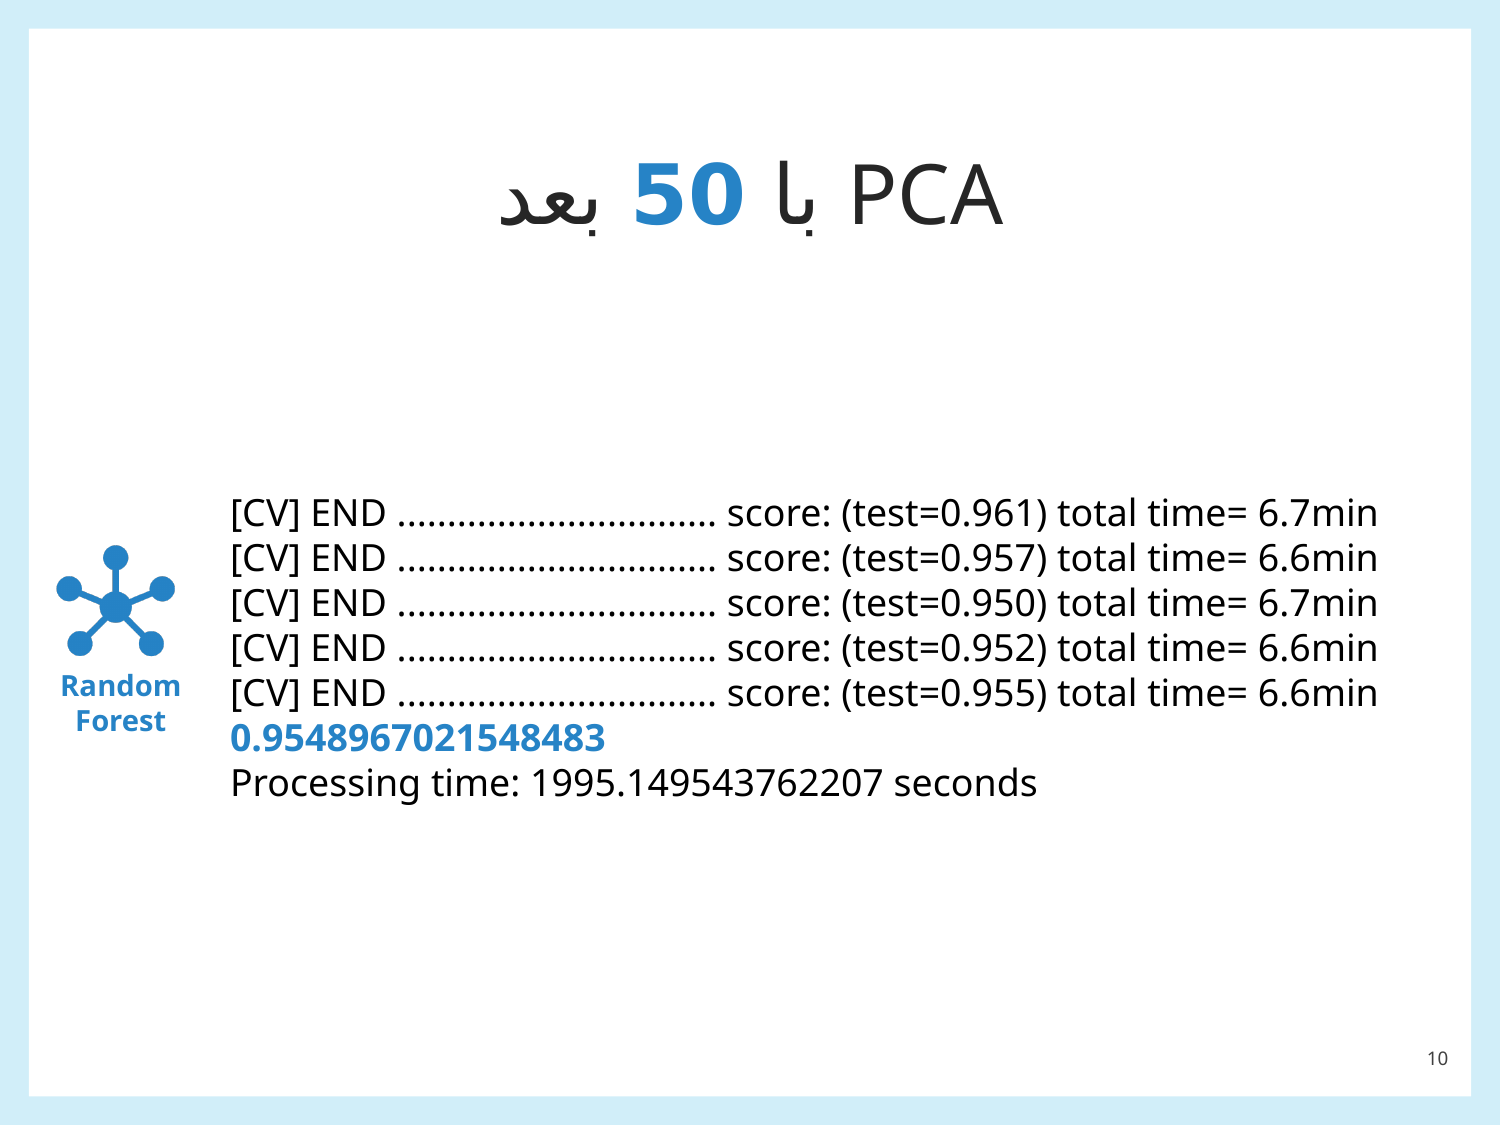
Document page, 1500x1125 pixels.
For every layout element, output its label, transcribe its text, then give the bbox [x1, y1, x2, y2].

picture [40, 525, 191, 676]
title PCA با 50 بعد [120, 85, 1380, 311]
text_box [CV] END ................................ score: (test=0.961) total time= 6.7min [CV] END ................................ score: (test=0.957) total time= 6.6min [CV] END ................................ score: (test=0.950) total time= 6.7min [CV] END ................................ score: (test=0.952) total time= 6.6min [CV] END ................................ score: (test=0.955) total time= 6.6min 0.9548967021548483 Processing time: 1995.149543762207 seconds [215, 481, 1464, 812]
slide_number 10 [1283, 1035, 1464, 1080]
text_box Random Forest [26, 659, 216, 745]
